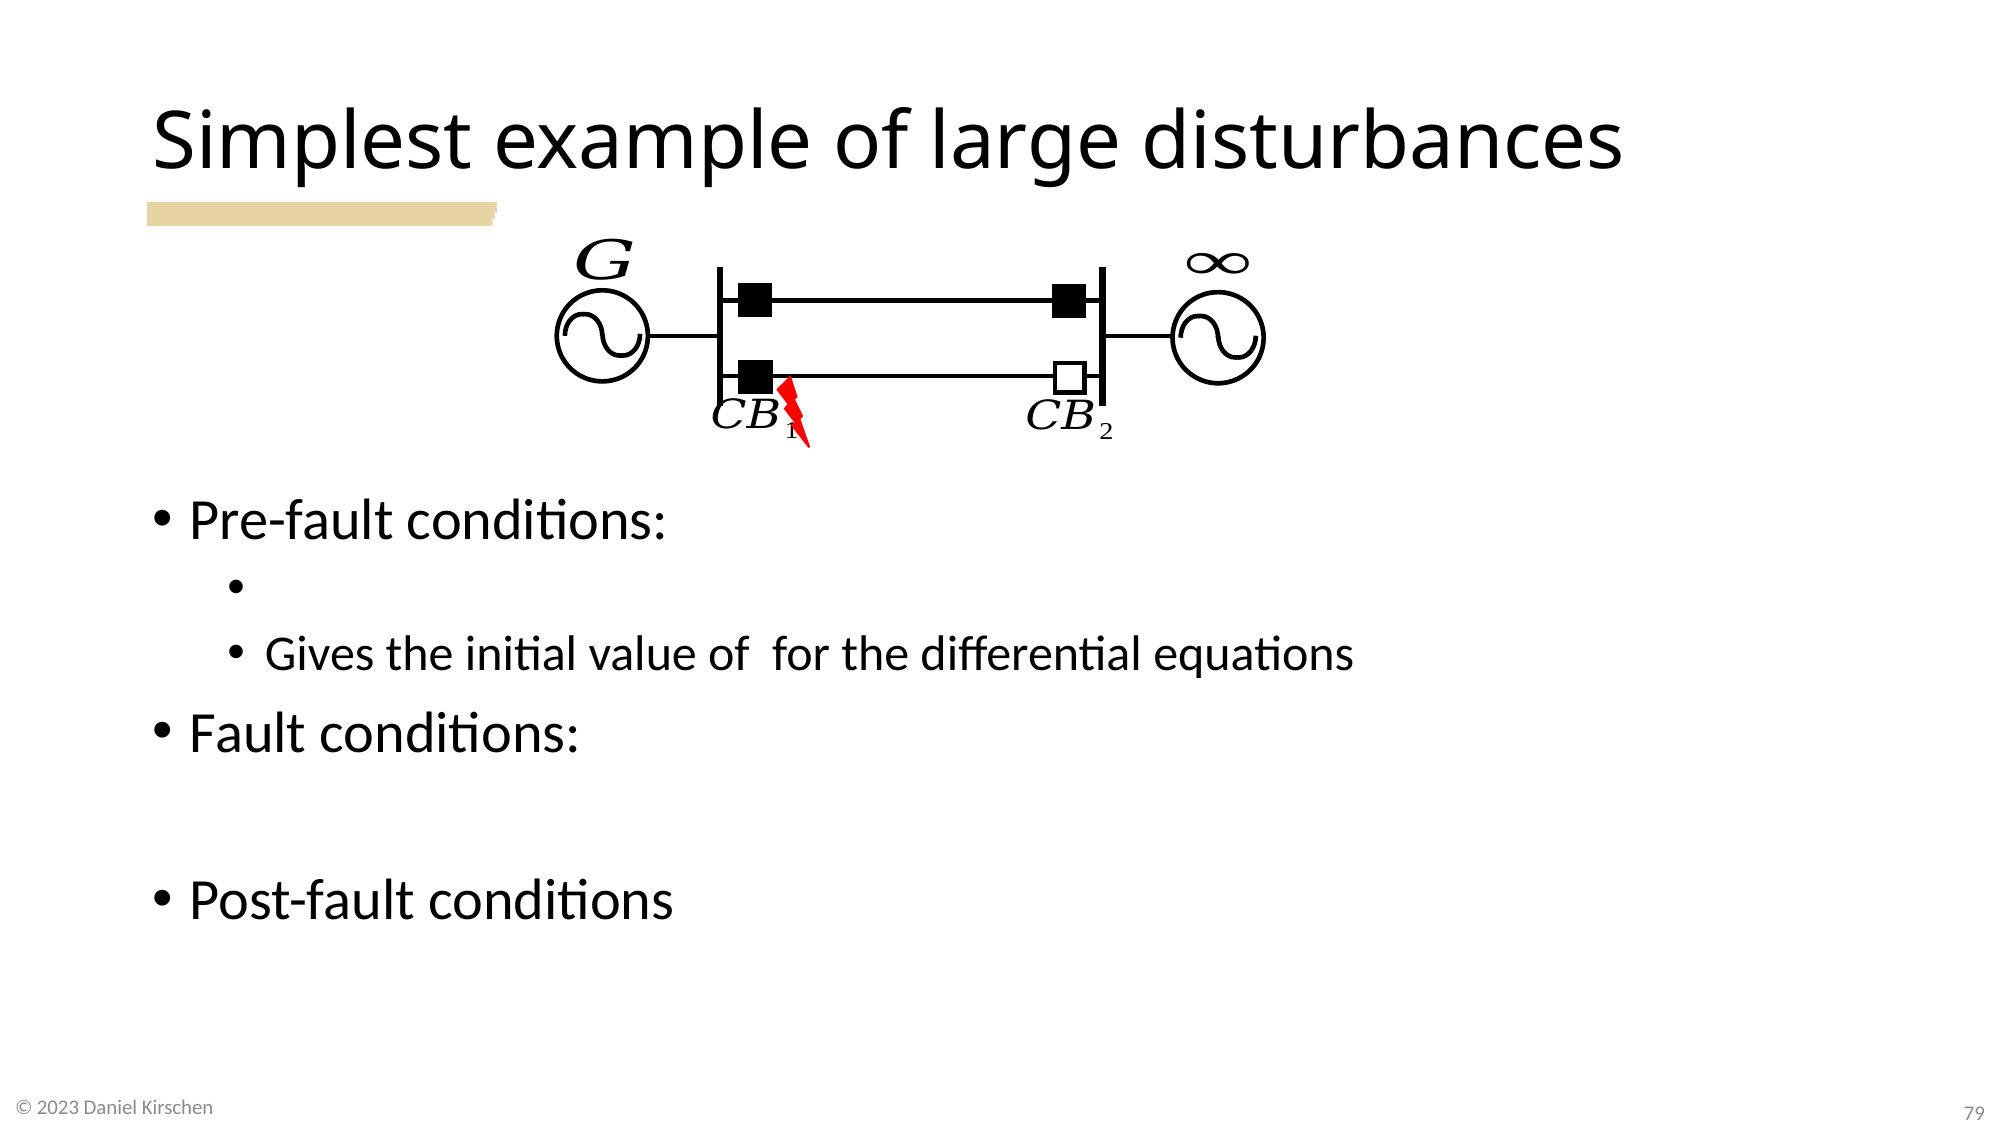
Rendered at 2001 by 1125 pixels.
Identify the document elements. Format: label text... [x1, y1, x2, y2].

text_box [556, 231, 1264, 445]
slide_number © 2023 Daniel Kirschen [0, 1080, 517, 1125]
title Simplest example of large disturbances [137, 59, 1863, 226]
slide_number 79 [1550, 1088, 2000, 1125]
